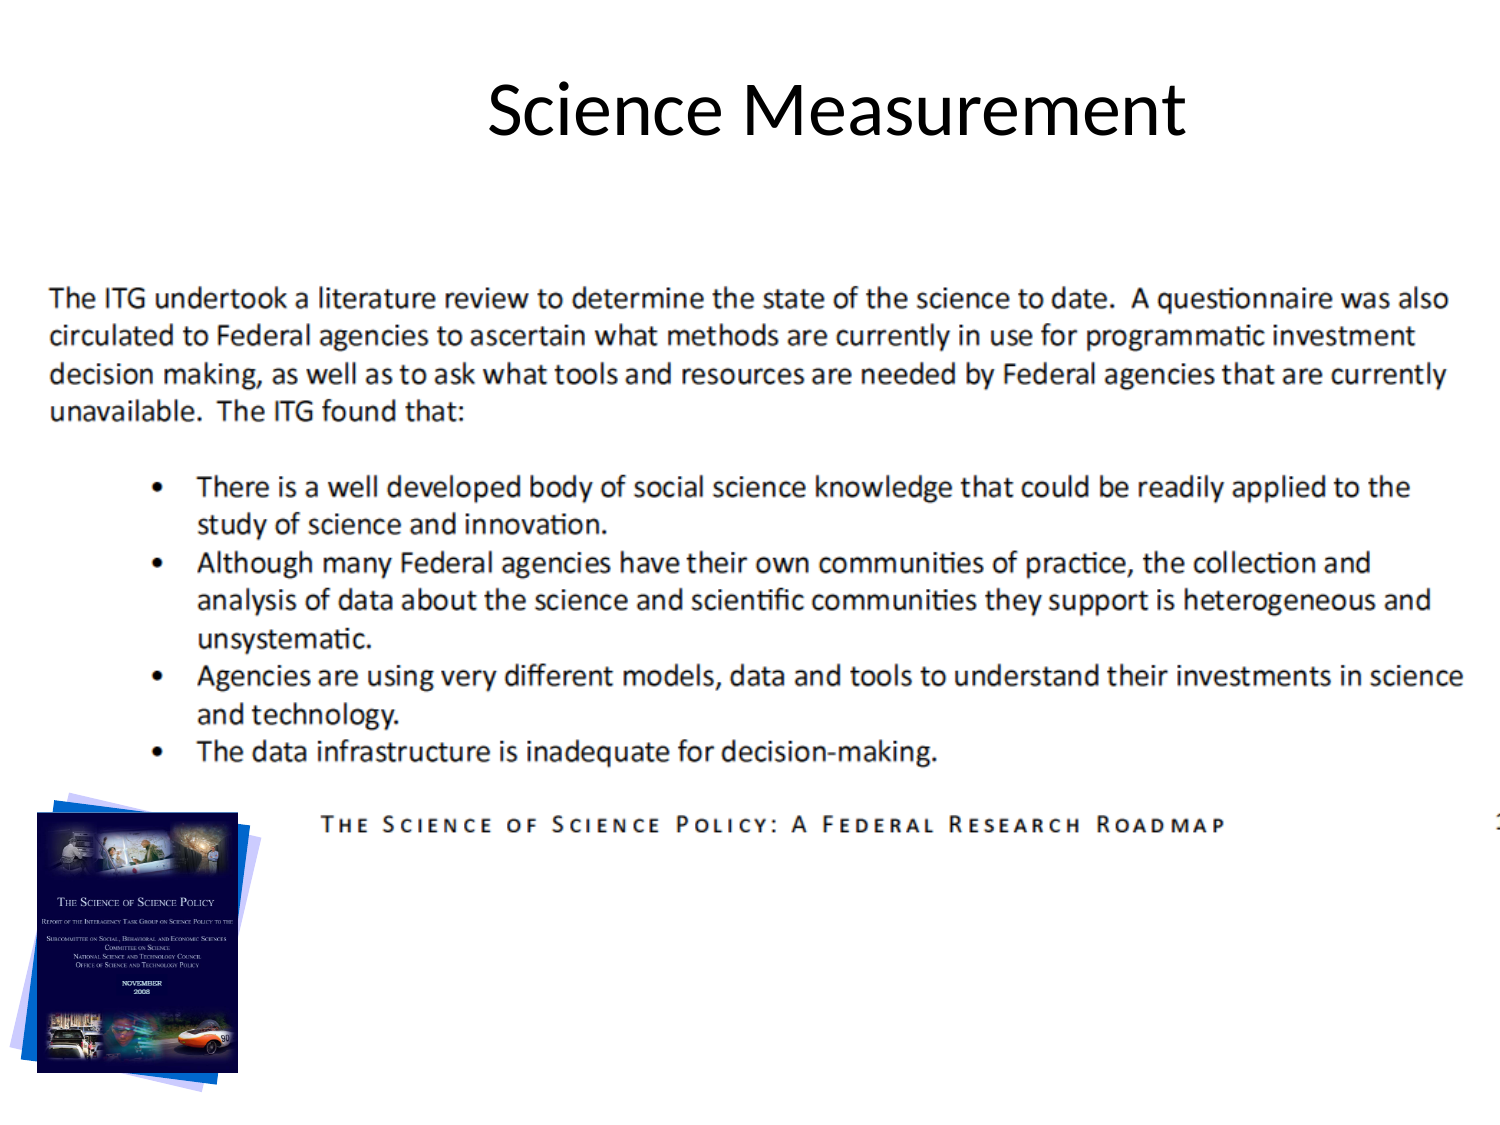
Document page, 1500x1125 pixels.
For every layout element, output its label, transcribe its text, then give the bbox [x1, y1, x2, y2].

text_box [10, 793, 261, 1092]
title Science Measurement [236, 49, 1438, 160]
picture [11, 262, 1500, 844]
